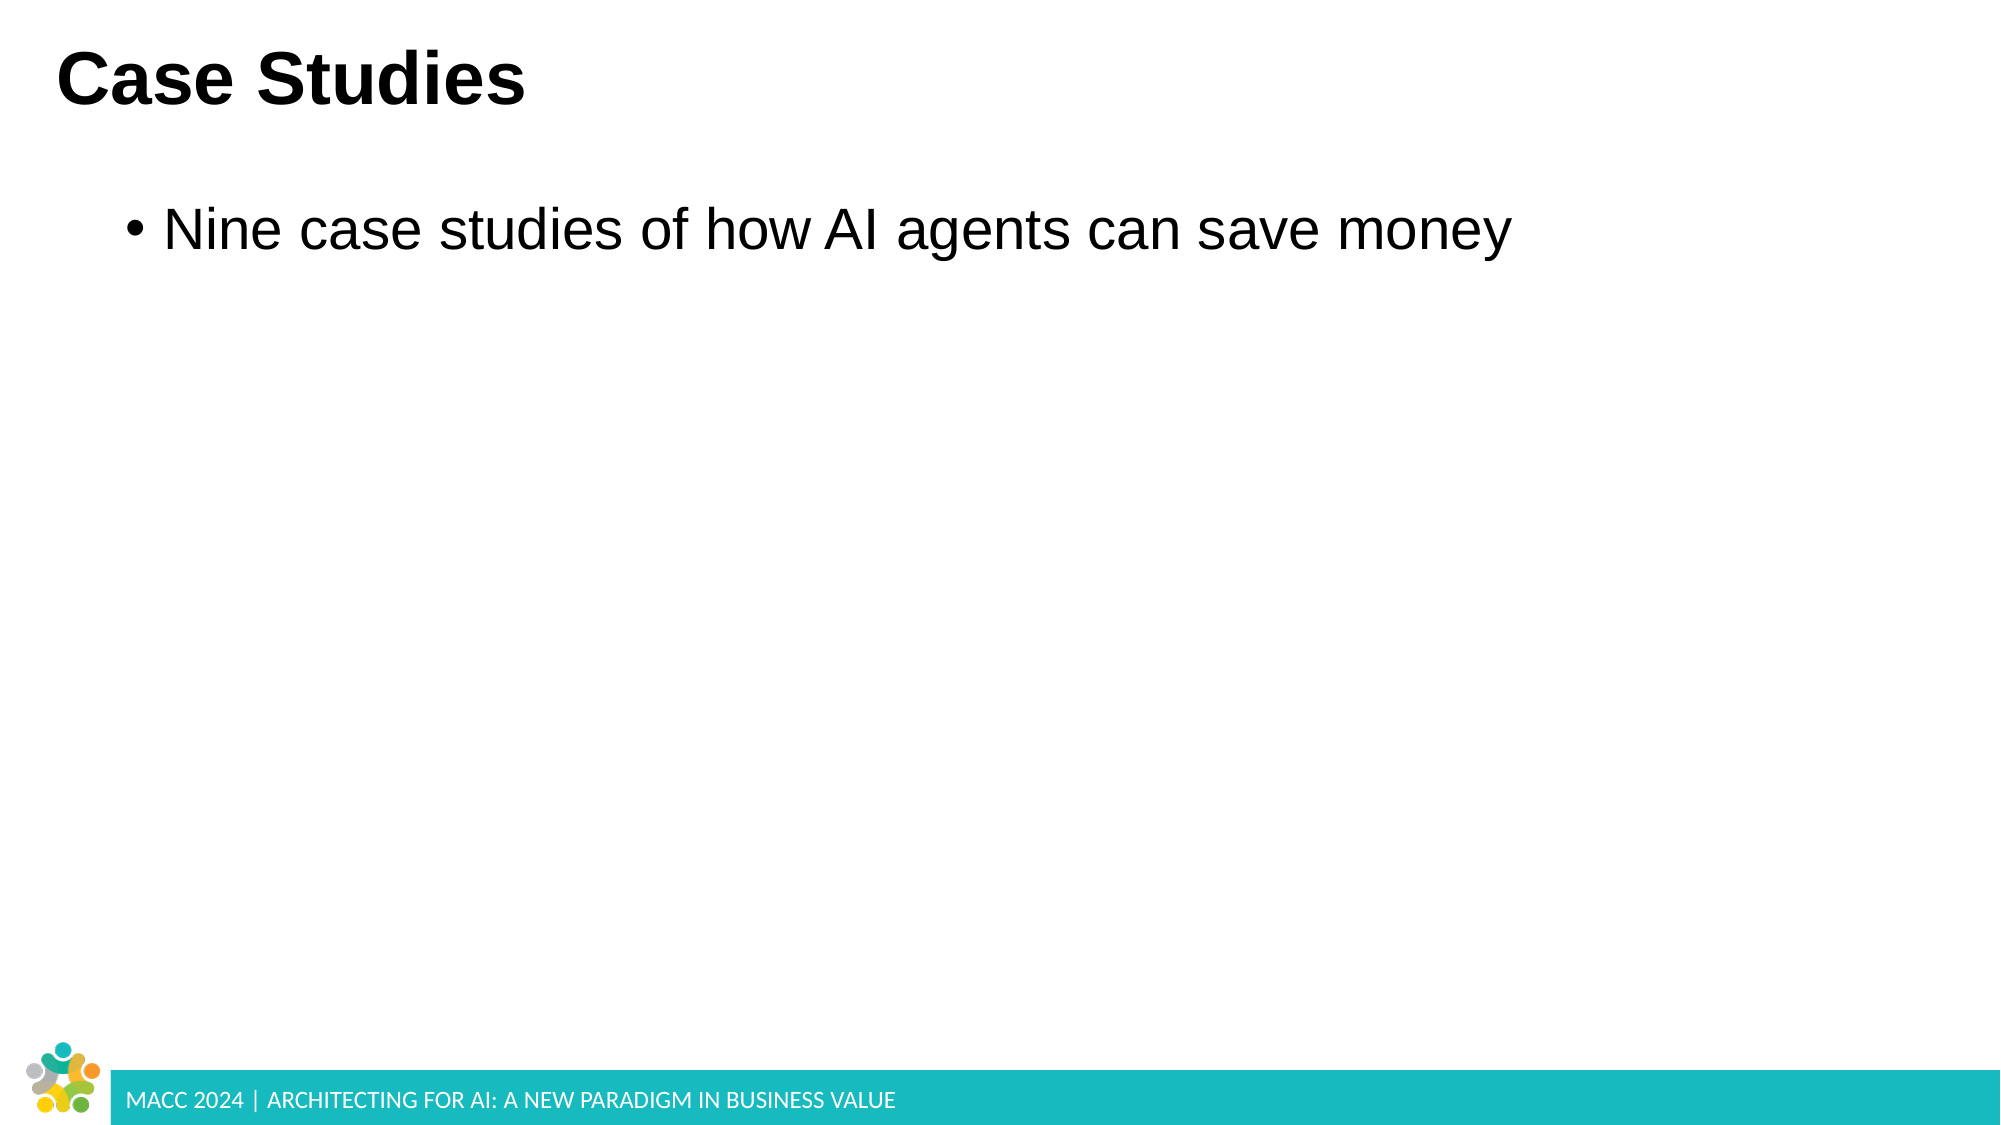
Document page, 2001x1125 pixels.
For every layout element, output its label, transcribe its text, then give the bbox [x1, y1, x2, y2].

picture [26, 1042, 102, 1113]
title Case Studies [41, 38, 1767, 123]
list Nine case studies of how AI agents can save money [110, 191, 1836, 982]
